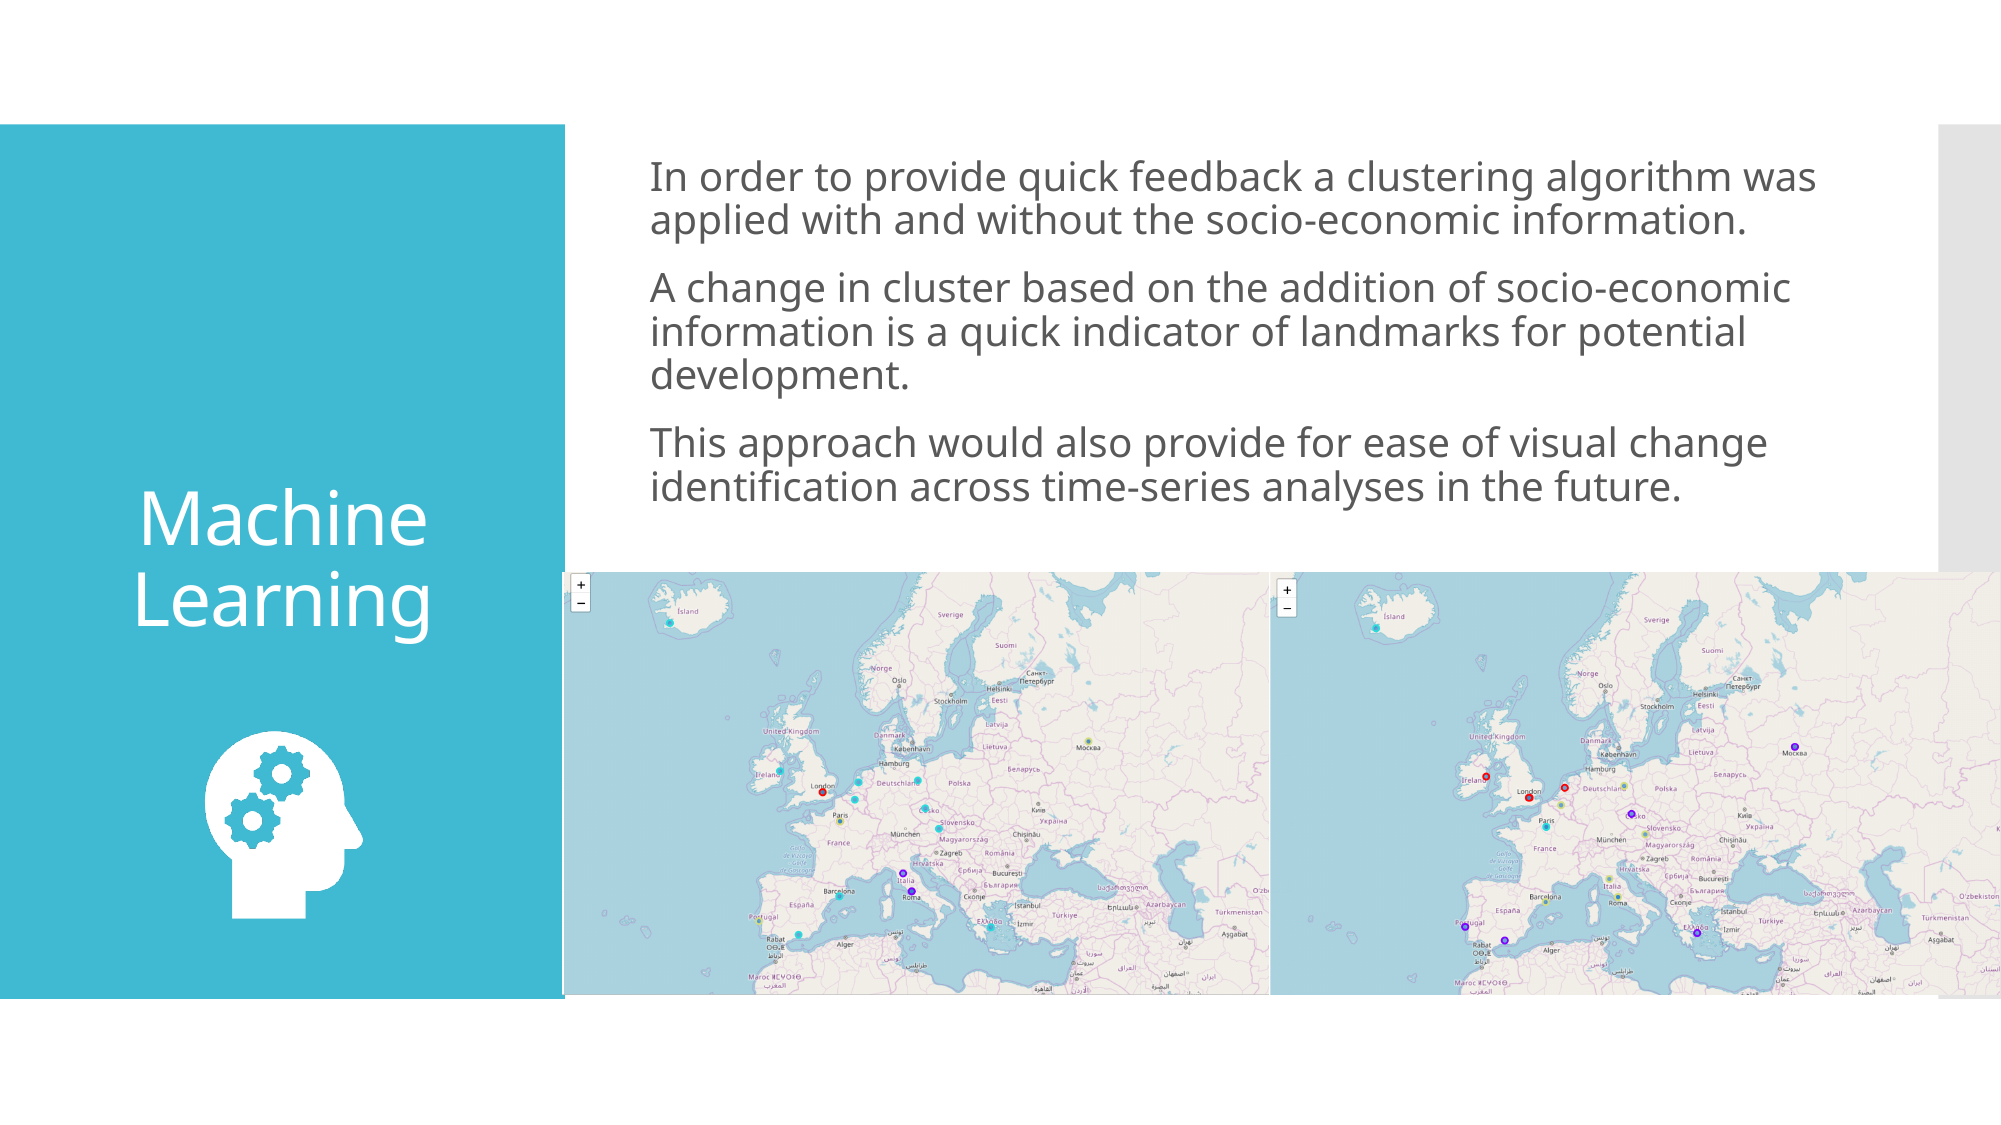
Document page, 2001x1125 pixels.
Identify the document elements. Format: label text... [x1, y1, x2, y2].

picture [171, 718, 395, 941]
title Machine Learning [41, 184, 525, 940]
list In order to provide quick feedback a clustering algorithm was applied with and without the socio-economic information. A change in cluster based on the addition of socio-economic information is a quick indicator of landmarks for potential development. This approach would also provide for ease of visual change identification across time-series analyses in the future. [634, 141, 1835, 525]
picture [562, 572, 2000, 995]
